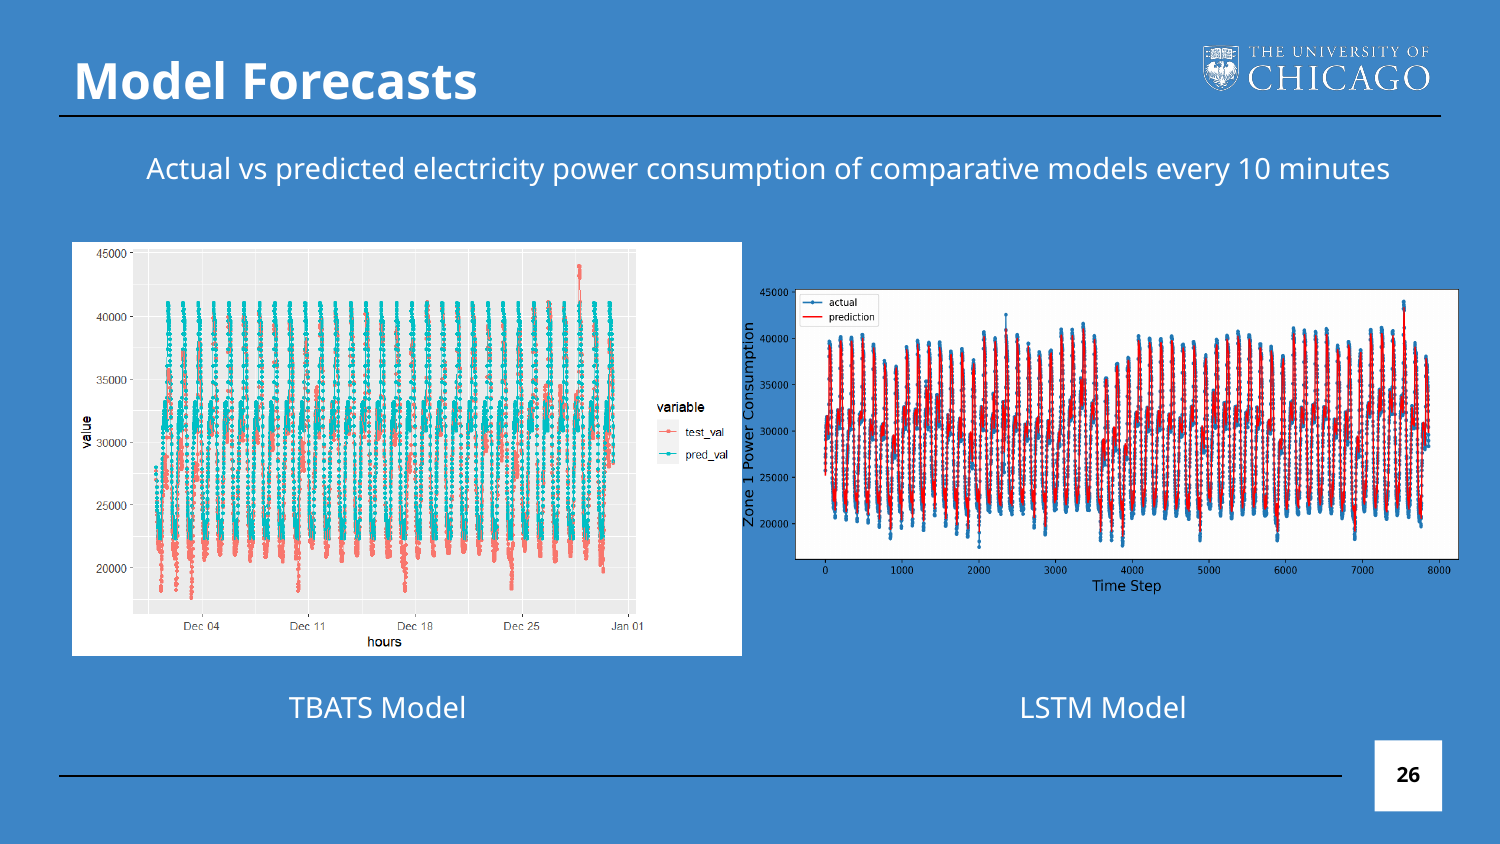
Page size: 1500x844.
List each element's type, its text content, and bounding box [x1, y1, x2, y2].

picture [72, 242, 1465, 656]
picture [1178, 20, 1455, 116]
title Model Forecasts [58, 35, 955, 124]
slide_number ‹#› [1374, 740, 1443, 812]
text_box LSTM Model [1004, 674, 1235, 740]
text_box TBATS Model [273, 674, 504, 740]
text_box Actual vs predicted electricity power consumption of comparative models every 10 minutes [131, 135, 1465, 201]
